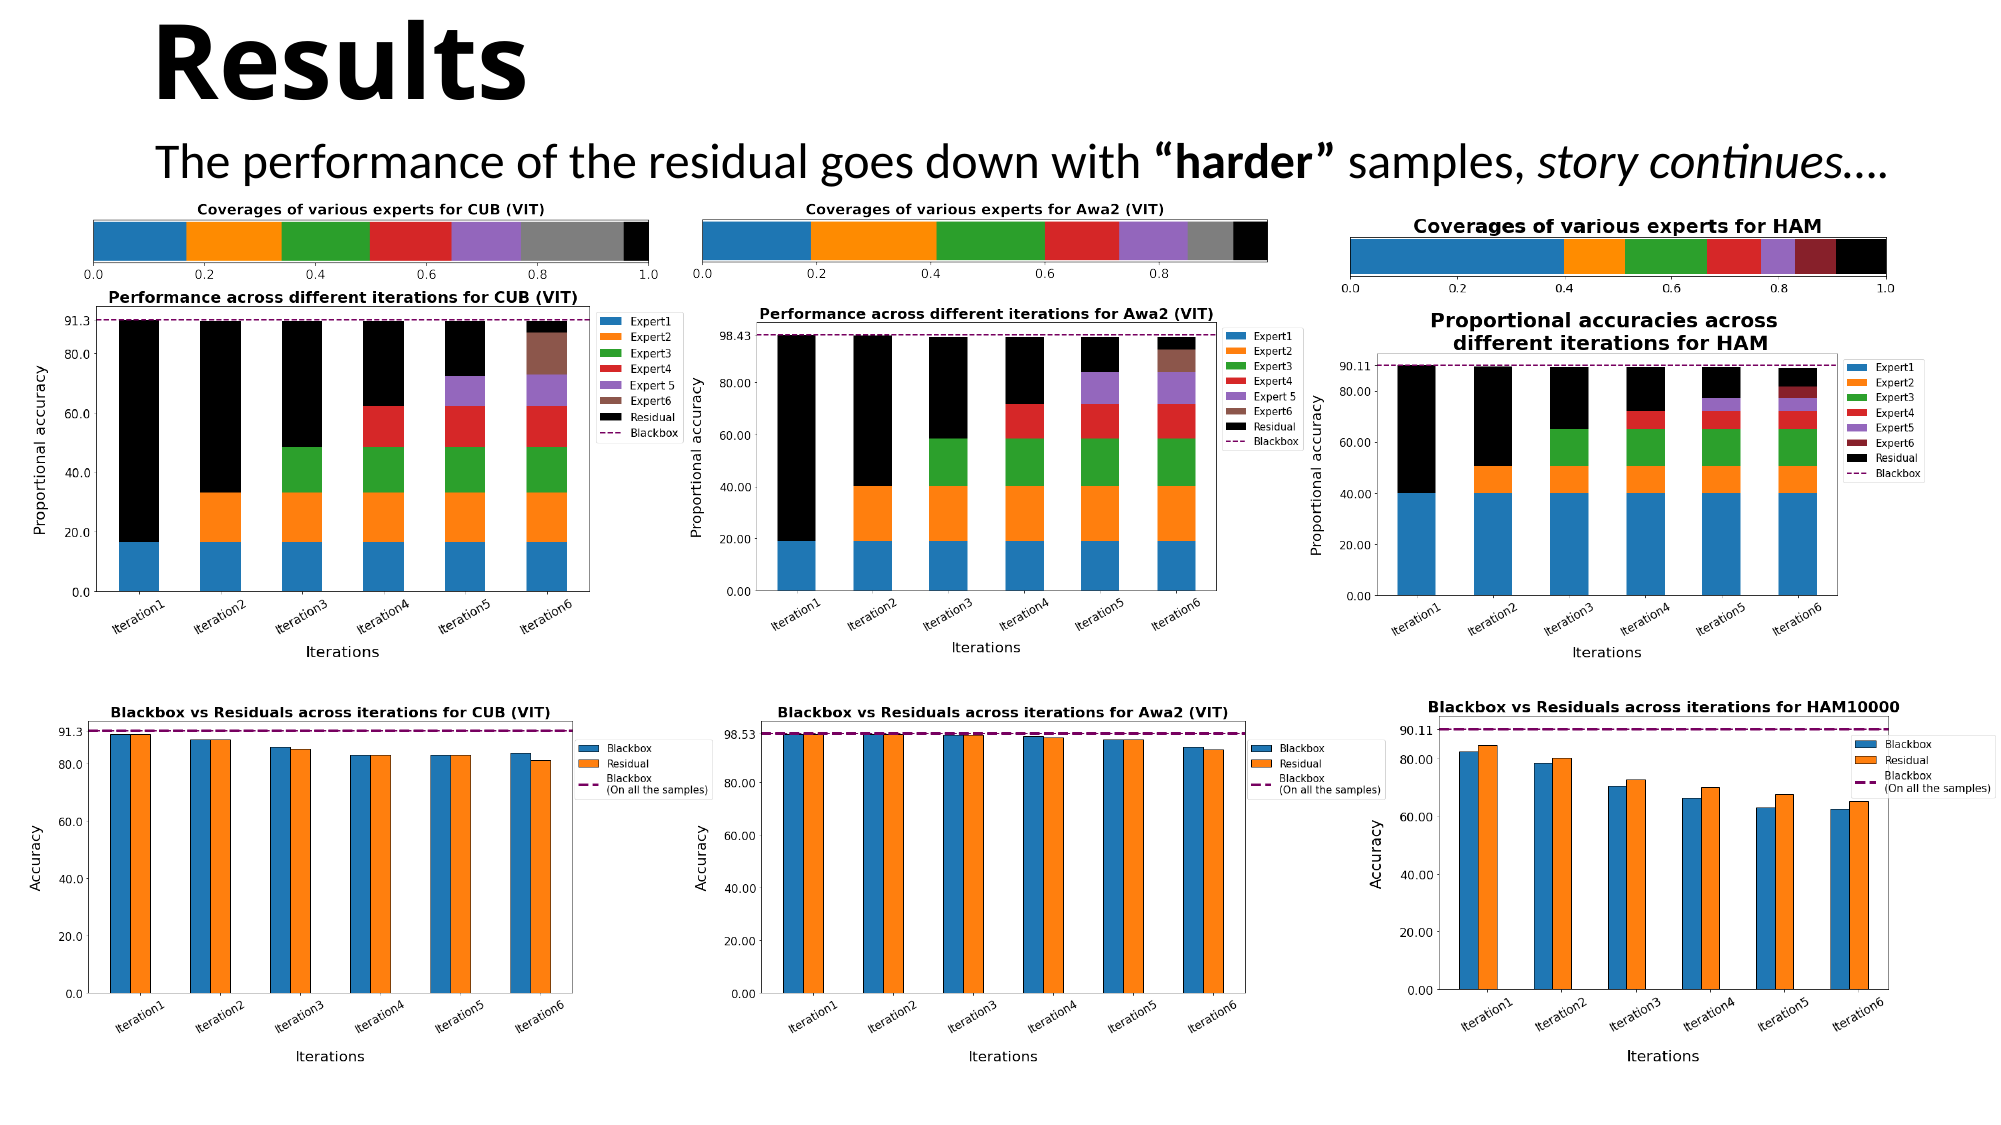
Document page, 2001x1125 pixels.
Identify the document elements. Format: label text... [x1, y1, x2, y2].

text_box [25, 197, 2000, 1068]
text_box Results [135, 0, 1477, 130]
text_box The performance of the residual goes down with “harder” samples, story continues…. [140, 121, 1966, 197]
